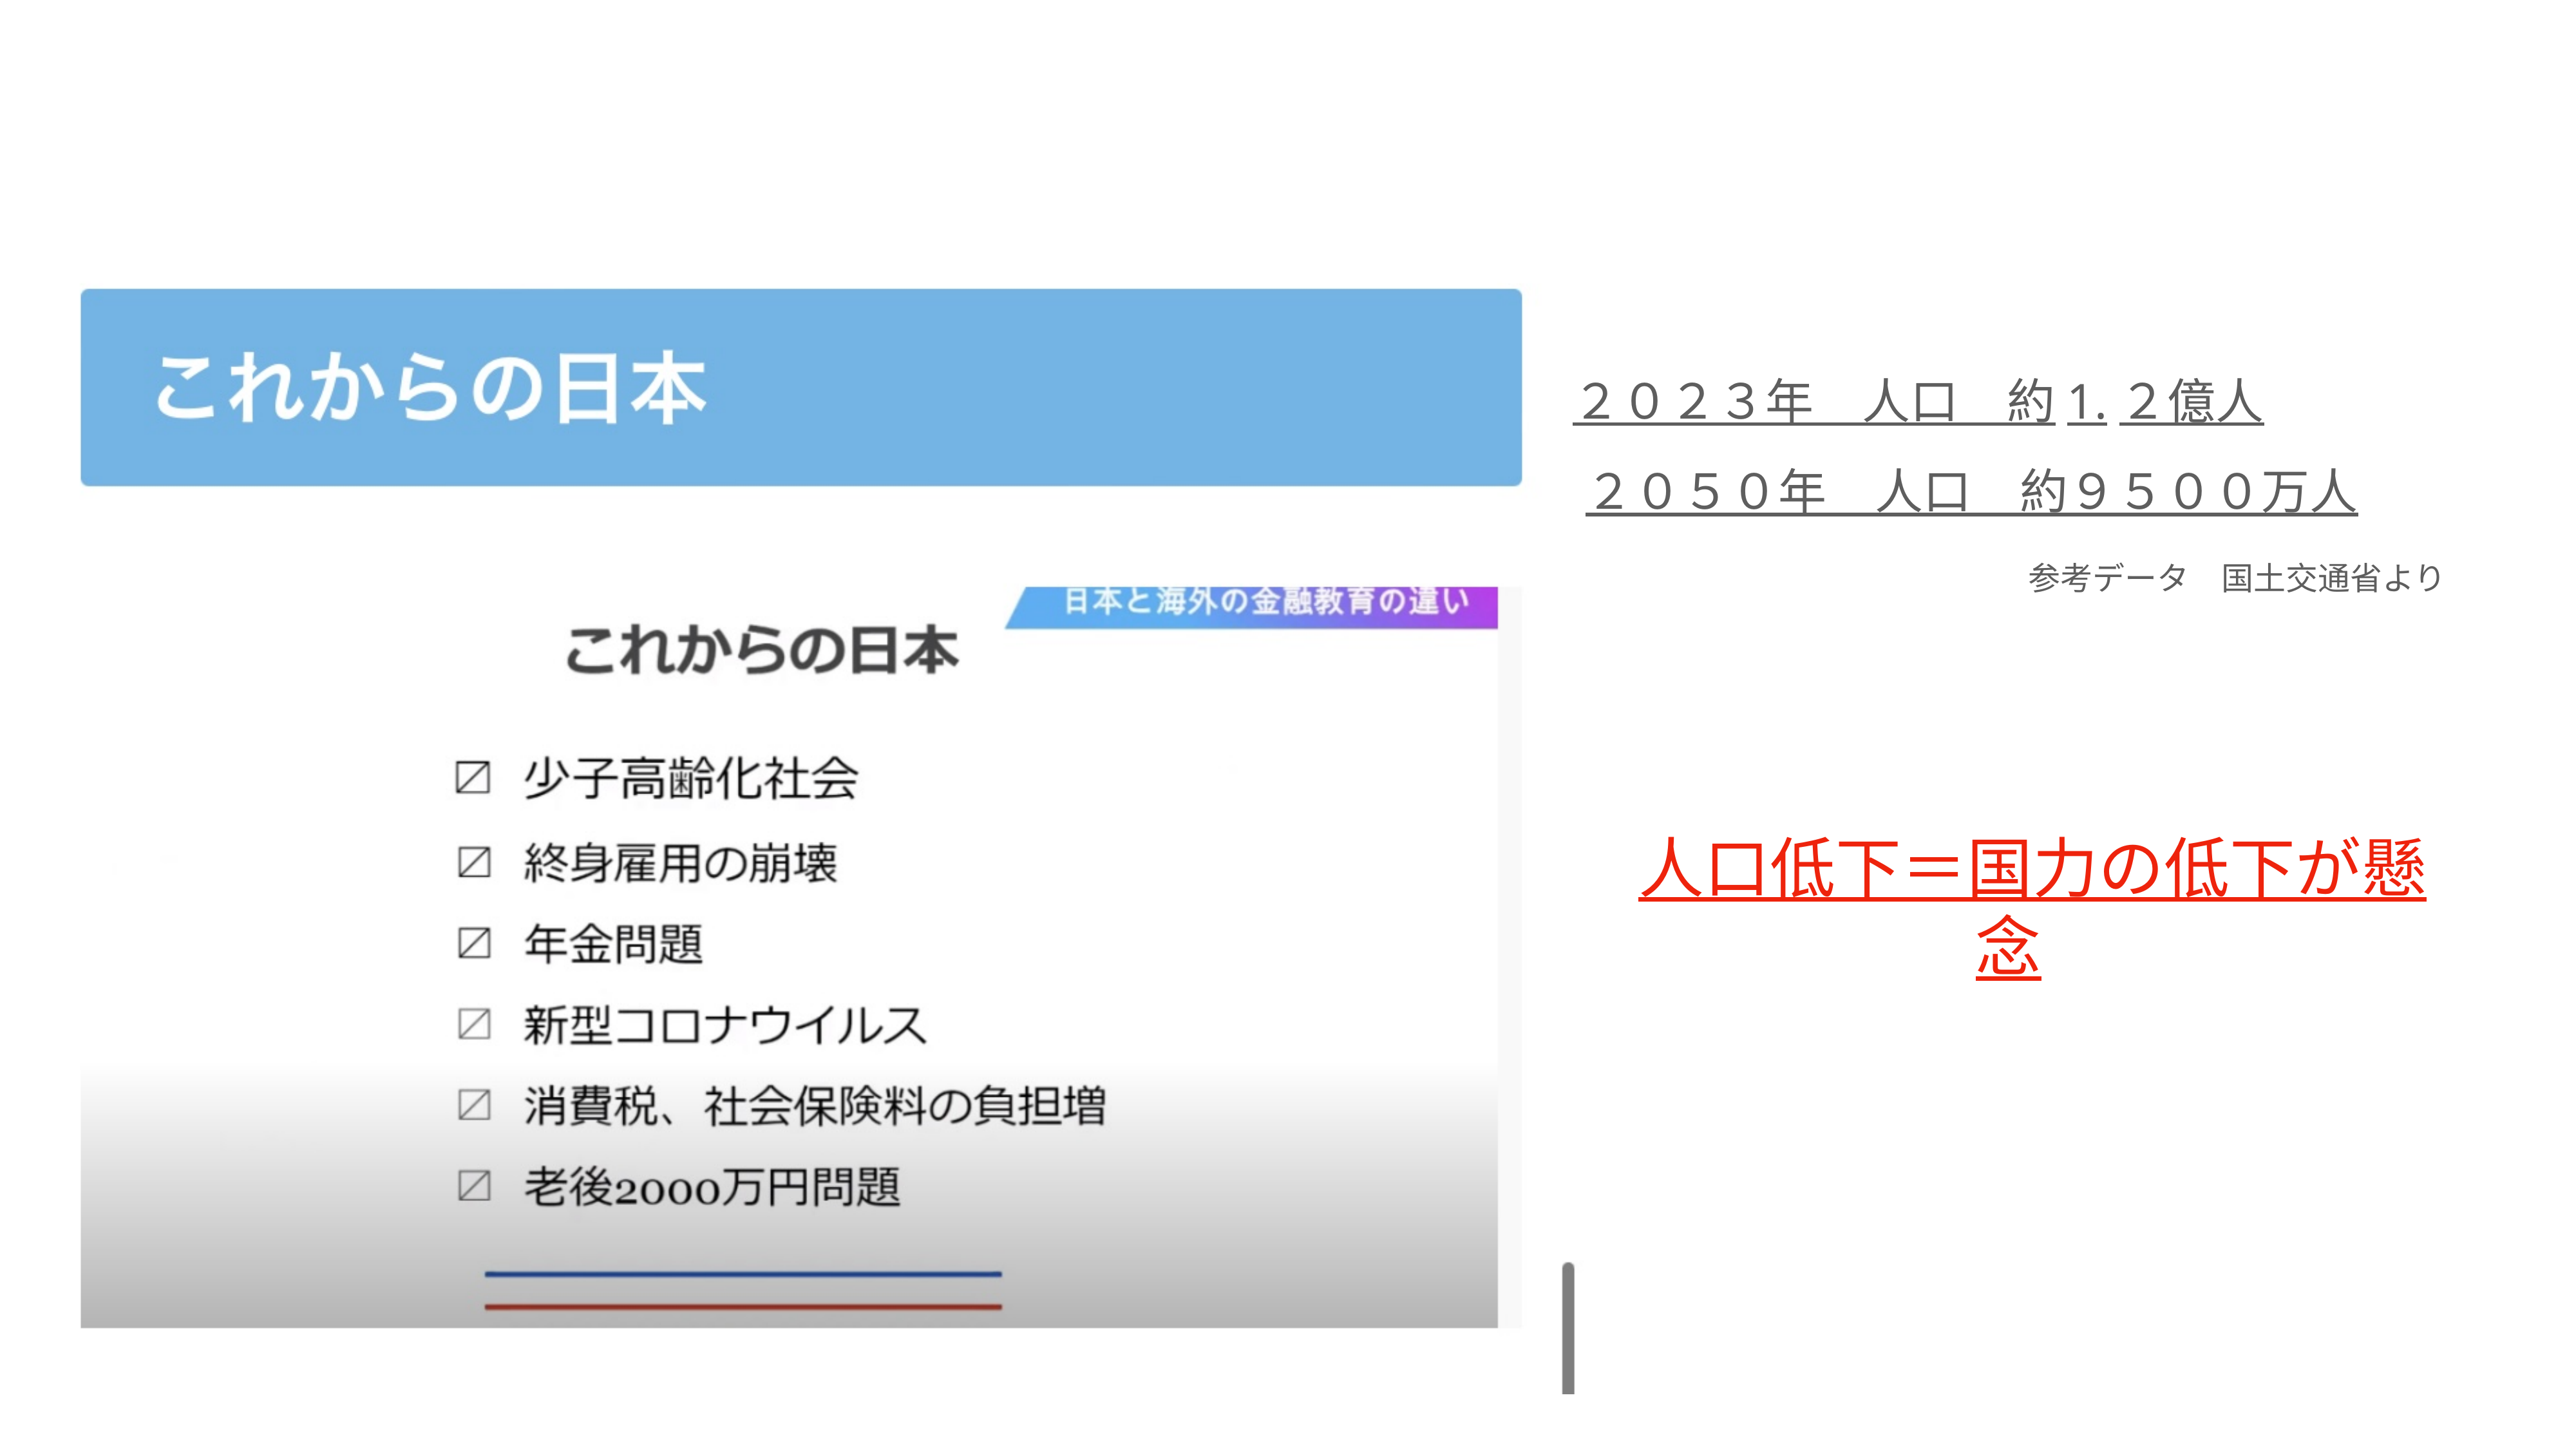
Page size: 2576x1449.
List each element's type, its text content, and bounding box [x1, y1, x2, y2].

text_box 参考データ 国土交通省より [2023, 553, 2452, 603]
text_box ２０５０年 人口 約９５００万人 [1587, 455, 2364, 525]
text_box 人口低下＝国力の低下が懸念 [1587, 860, 2441, 951]
text_box ２０２３年 人口 約1.２億人 [1587, 347, 2287, 451]
picture [17, 241, 1587, 1394]
